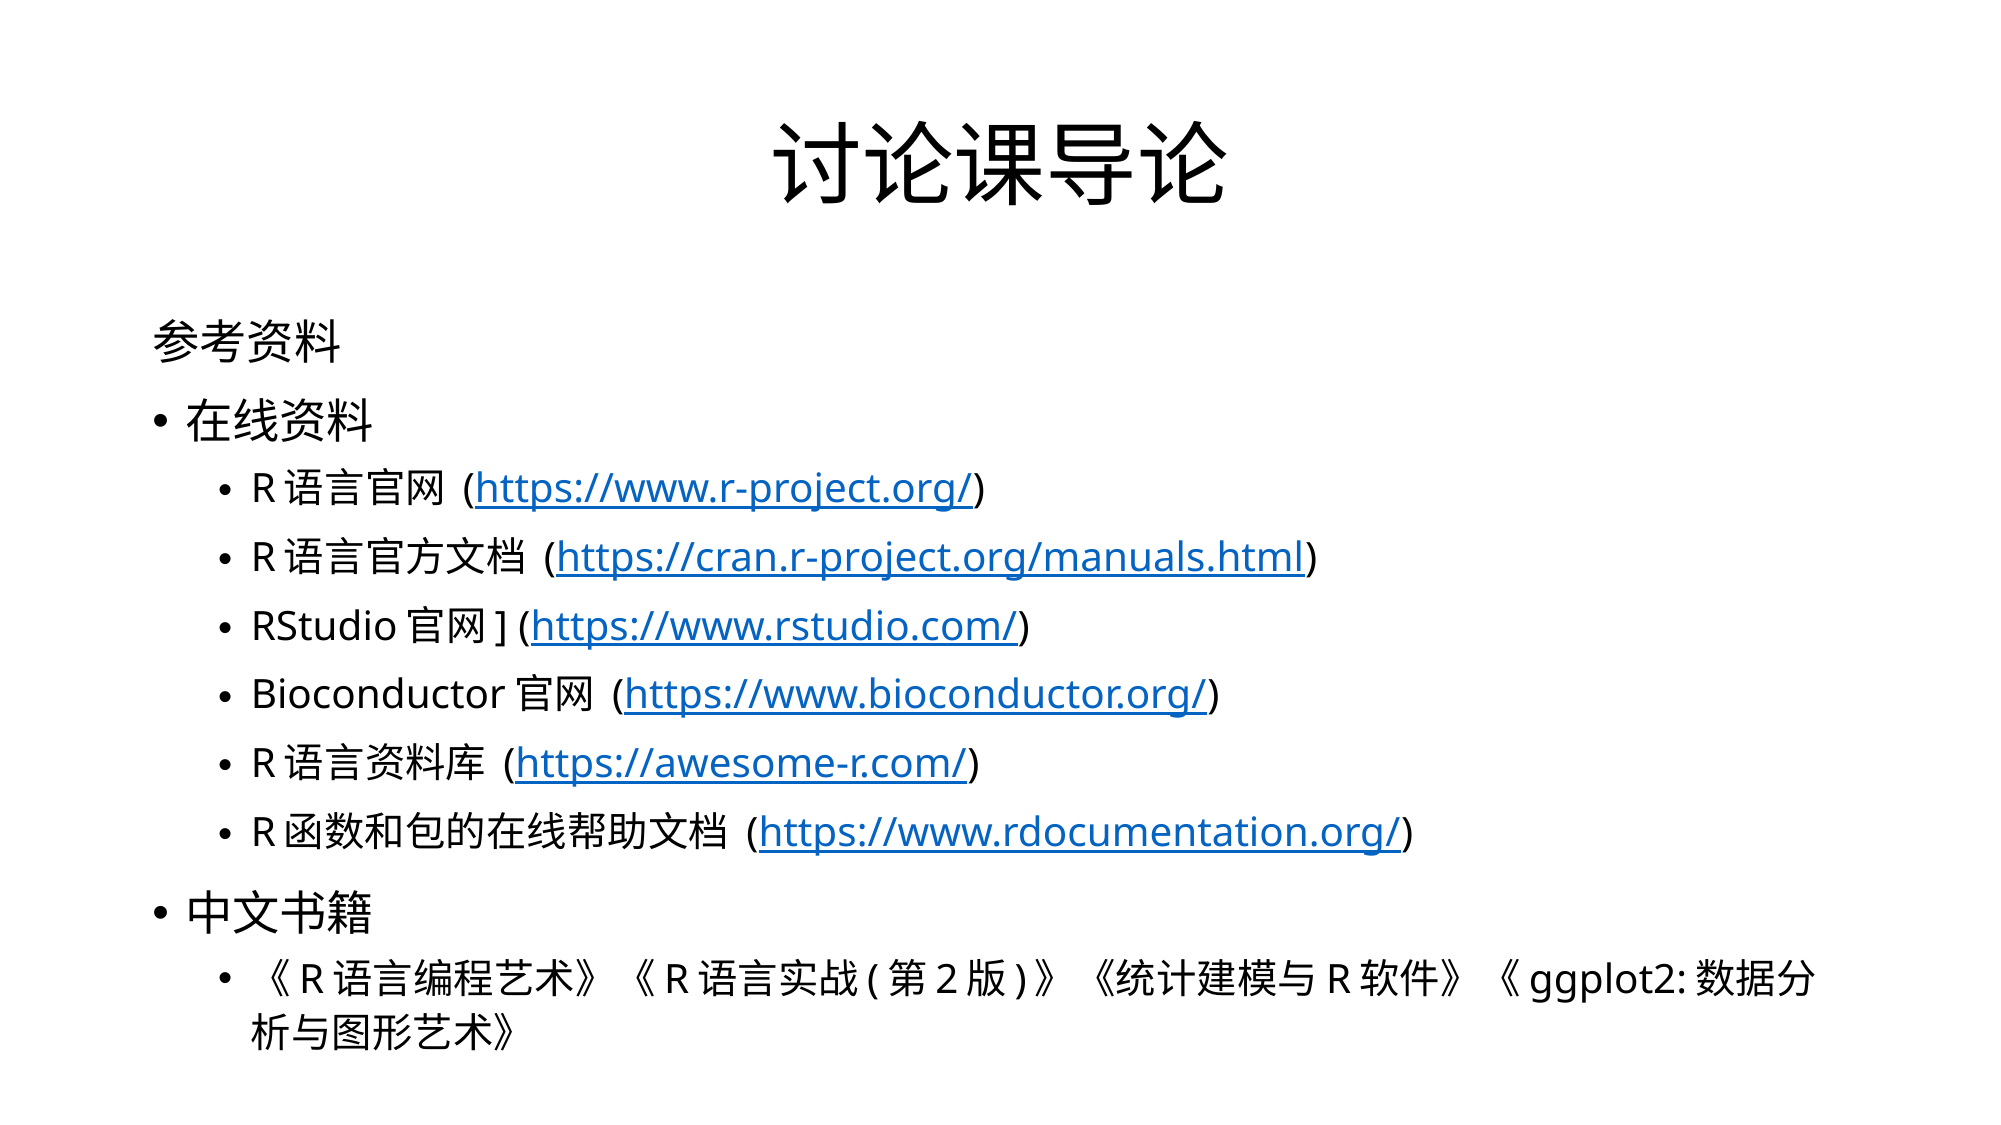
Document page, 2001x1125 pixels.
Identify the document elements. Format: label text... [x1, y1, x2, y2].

list 参考资料 在线资料 R语言官网 (https://www.r-project.org/) R语言官方文档 (https://cran.r-project.org/manuals.html) RStudio官网] (https://www.rstudio.com/) Bioconductor官网 (https://www.bioconductor.org/) R语言资料库 (https://awesome-r.com/) R函数和包的在线帮助文档 (https://www.rdocumentation.org/) 中文书籍 《R语言编程艺术》《R语言实战(第2版)》《统计建模与R软件》《ggplot2:数据分析与图形艺术》 [137, 299, 1863, 1064]
title 讨论课导论 [137, 59, 1863, 278]
